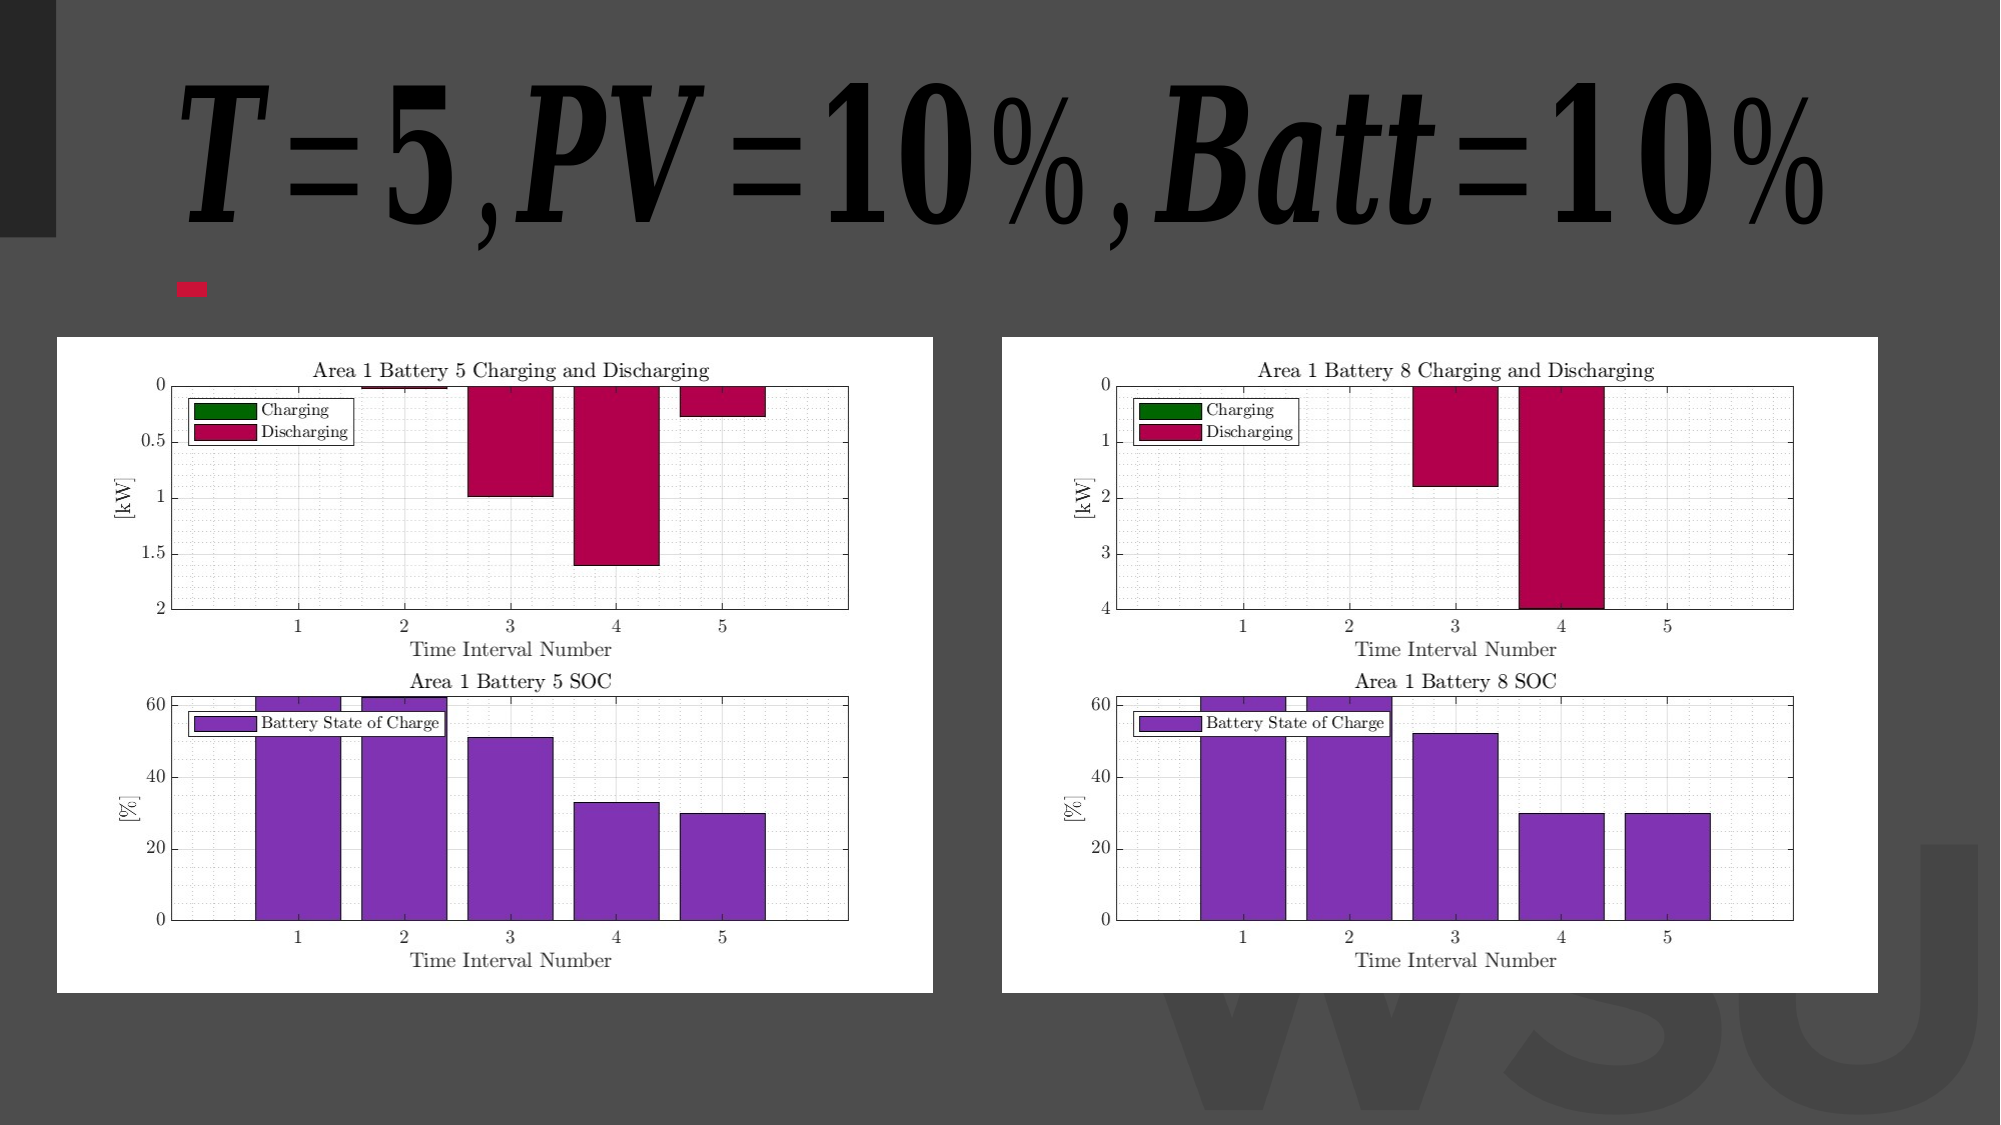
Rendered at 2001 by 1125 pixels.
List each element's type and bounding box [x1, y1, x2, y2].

picture [1002, 337, 1979, 1115]
picture [57, 337, 933, 993]
